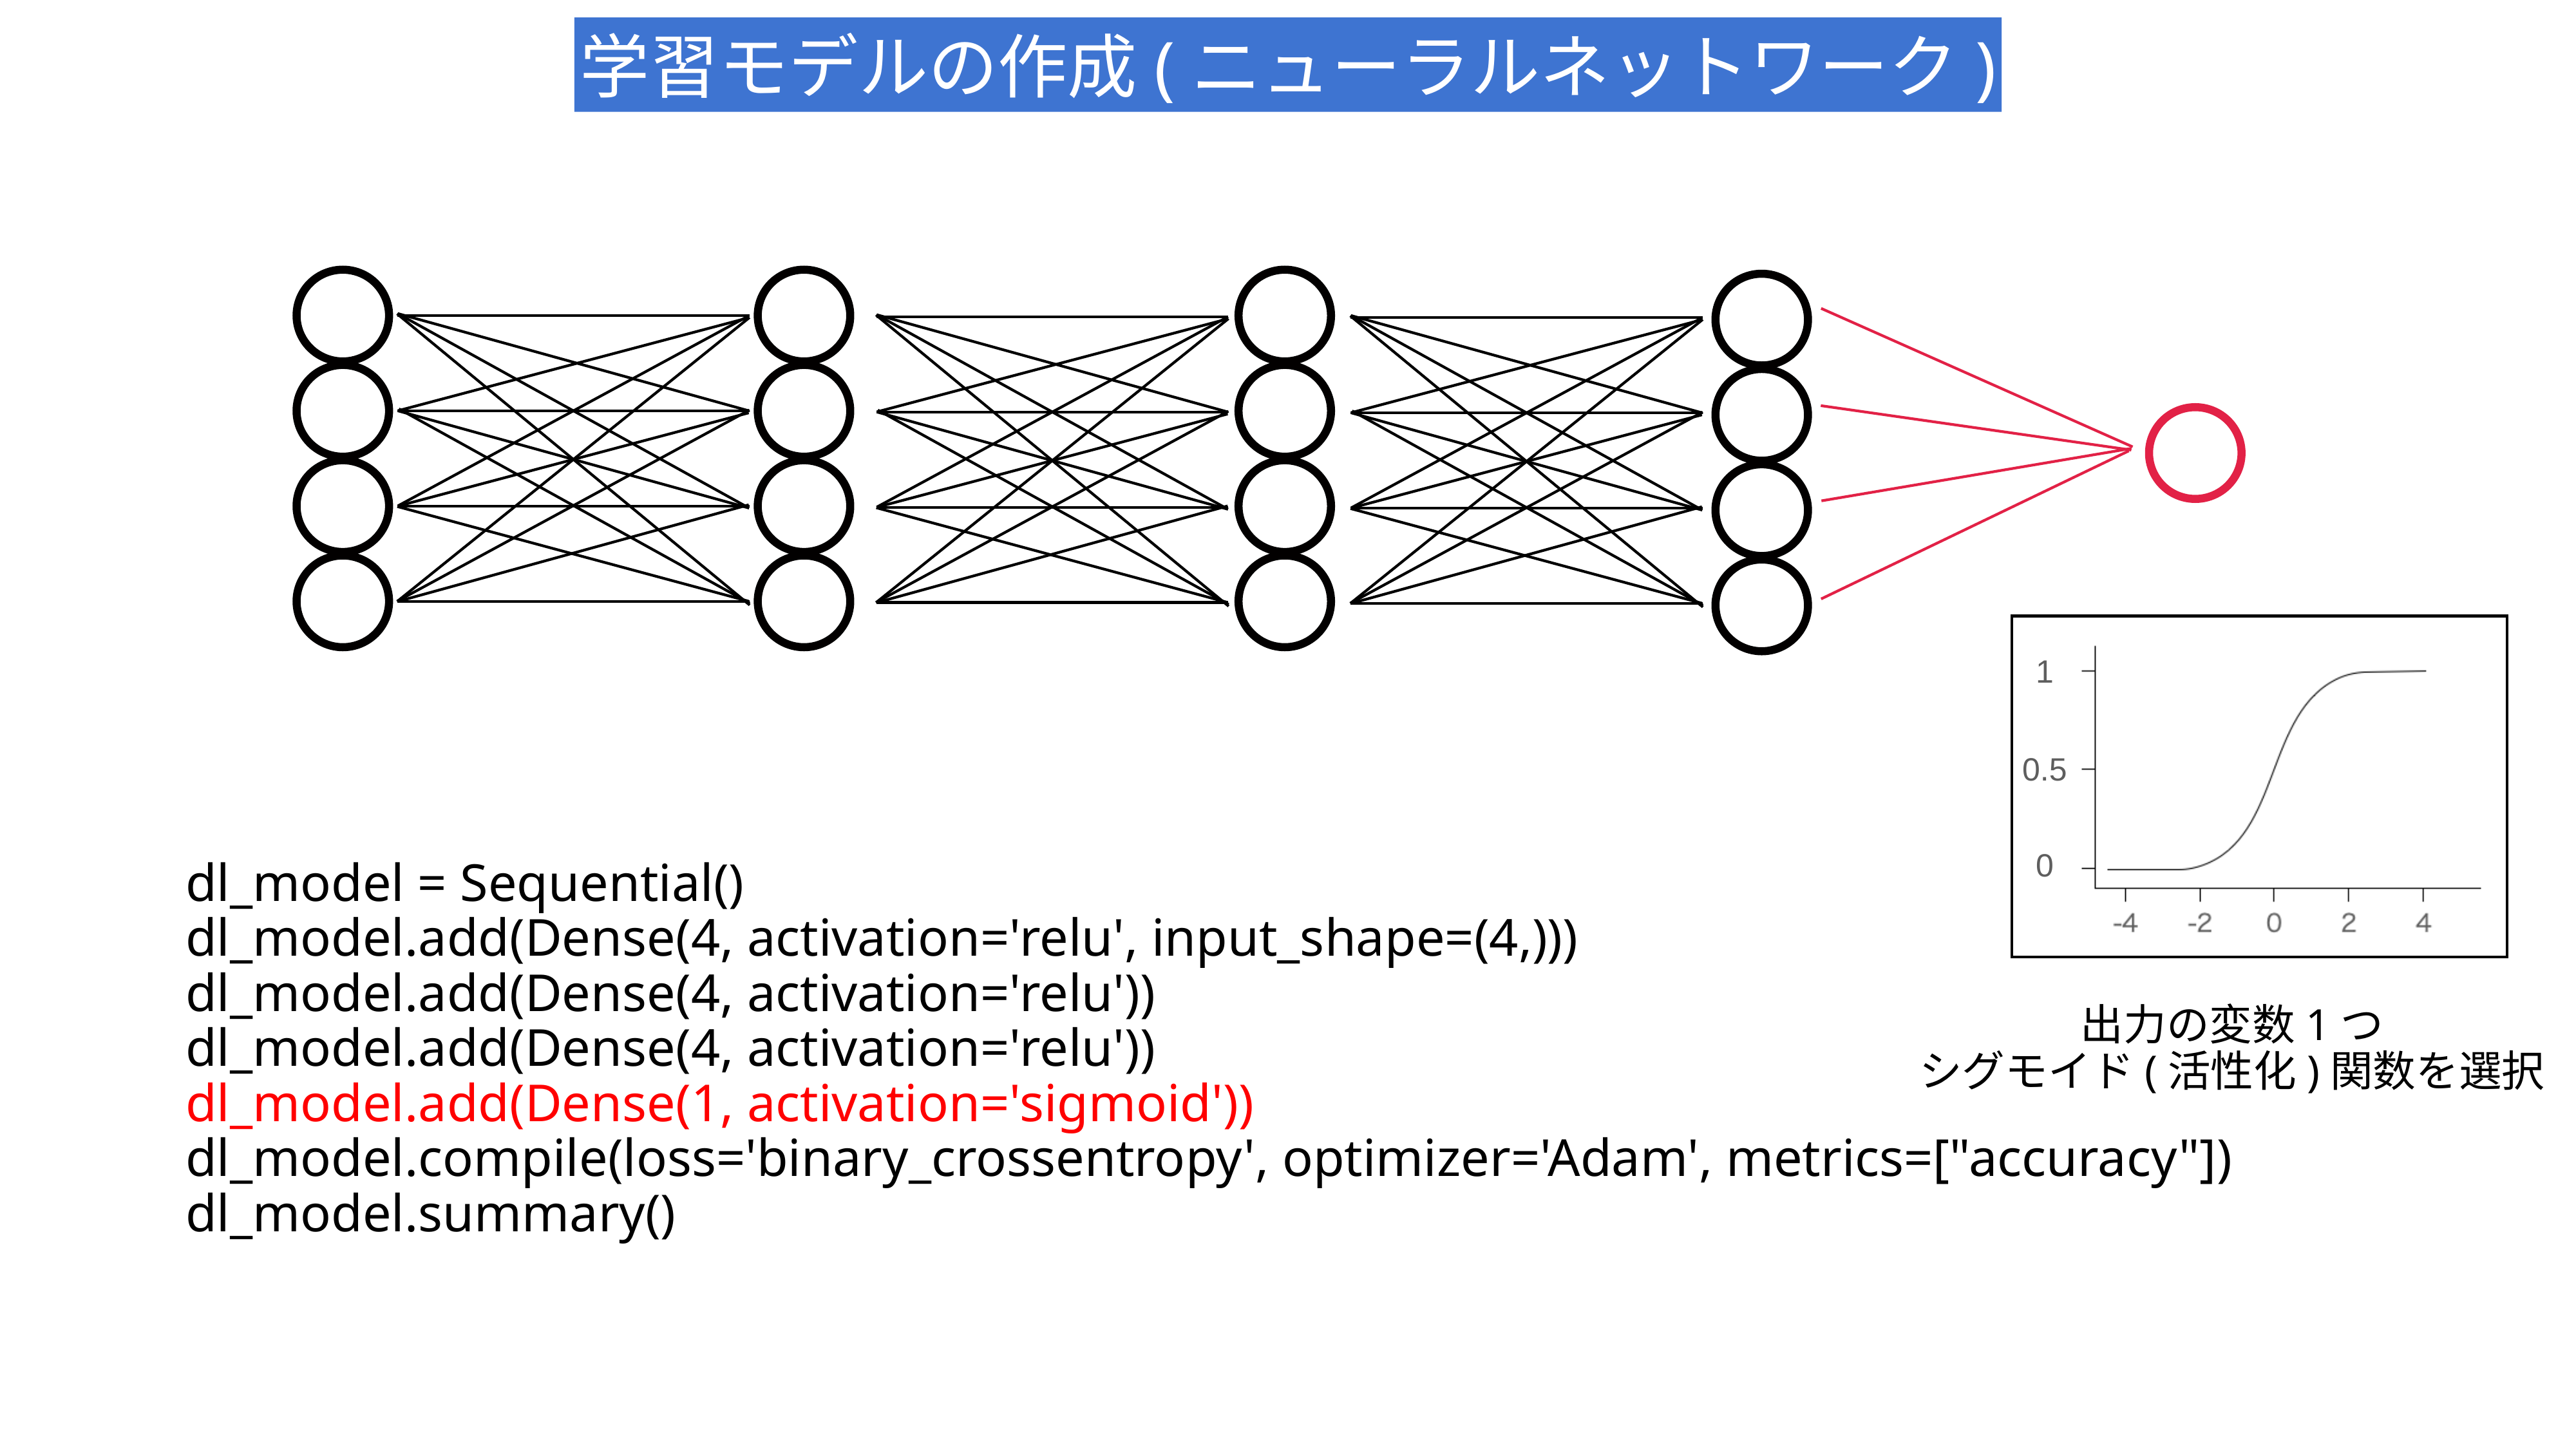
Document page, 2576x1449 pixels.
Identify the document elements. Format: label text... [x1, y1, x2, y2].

text_box [1238, 460, 1331, 553]
text_box dl_model = Sequential() dl_model.add(Dense(4, activation='relu', input_shape=(4,))) dl_model.add(Dense(4, activation='relu')) dl_model.add(Dense(4, activation='relu')) dl_model.add(Dense(1, activation='sigmoid')) dl_model.compile(loss='binary_crossentropy', optimizer='Adam', metrics=["accuracy"]) dl_model.summary() [180, 851, 2239, 1248]
text_box [296, 365, 390, 457]
text_box 出力の変数1つ シグモイド(活性化)関数を選択 [2239, 998, 2551, 1102]
text_box [757, 460, 851, 553]
text_box [757, 365, 851, 457]
text_box [1238, 269, 1331, 362]
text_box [875, 314, 1229, 607]
text_box [757, 269, 851, 362]
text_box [1350, 315, 1703, 607]
text_box [1715, 559, 1808, 652]
text_box [757, 555, 851, 647]
text_box [1715, 368, 1808, 461]
picture [2012, 617, 2506, 956]
text_box [296, 460, 390, 553]
text_box [2149, 407, 2242, 499]
text_box 学習モデルの作成(ニューラルネットワーク) [574, 17, 2002, 112]
text_box [1238, 365, 1331, 457]
text_box [1715, 464, 1808, 556]
text_box [296, 269, 390, 362]
text_box [1715, 274, 1808, 366]
text_box [1238, 555, 1331, 647]
text_box [296, 555, 390, 647]
